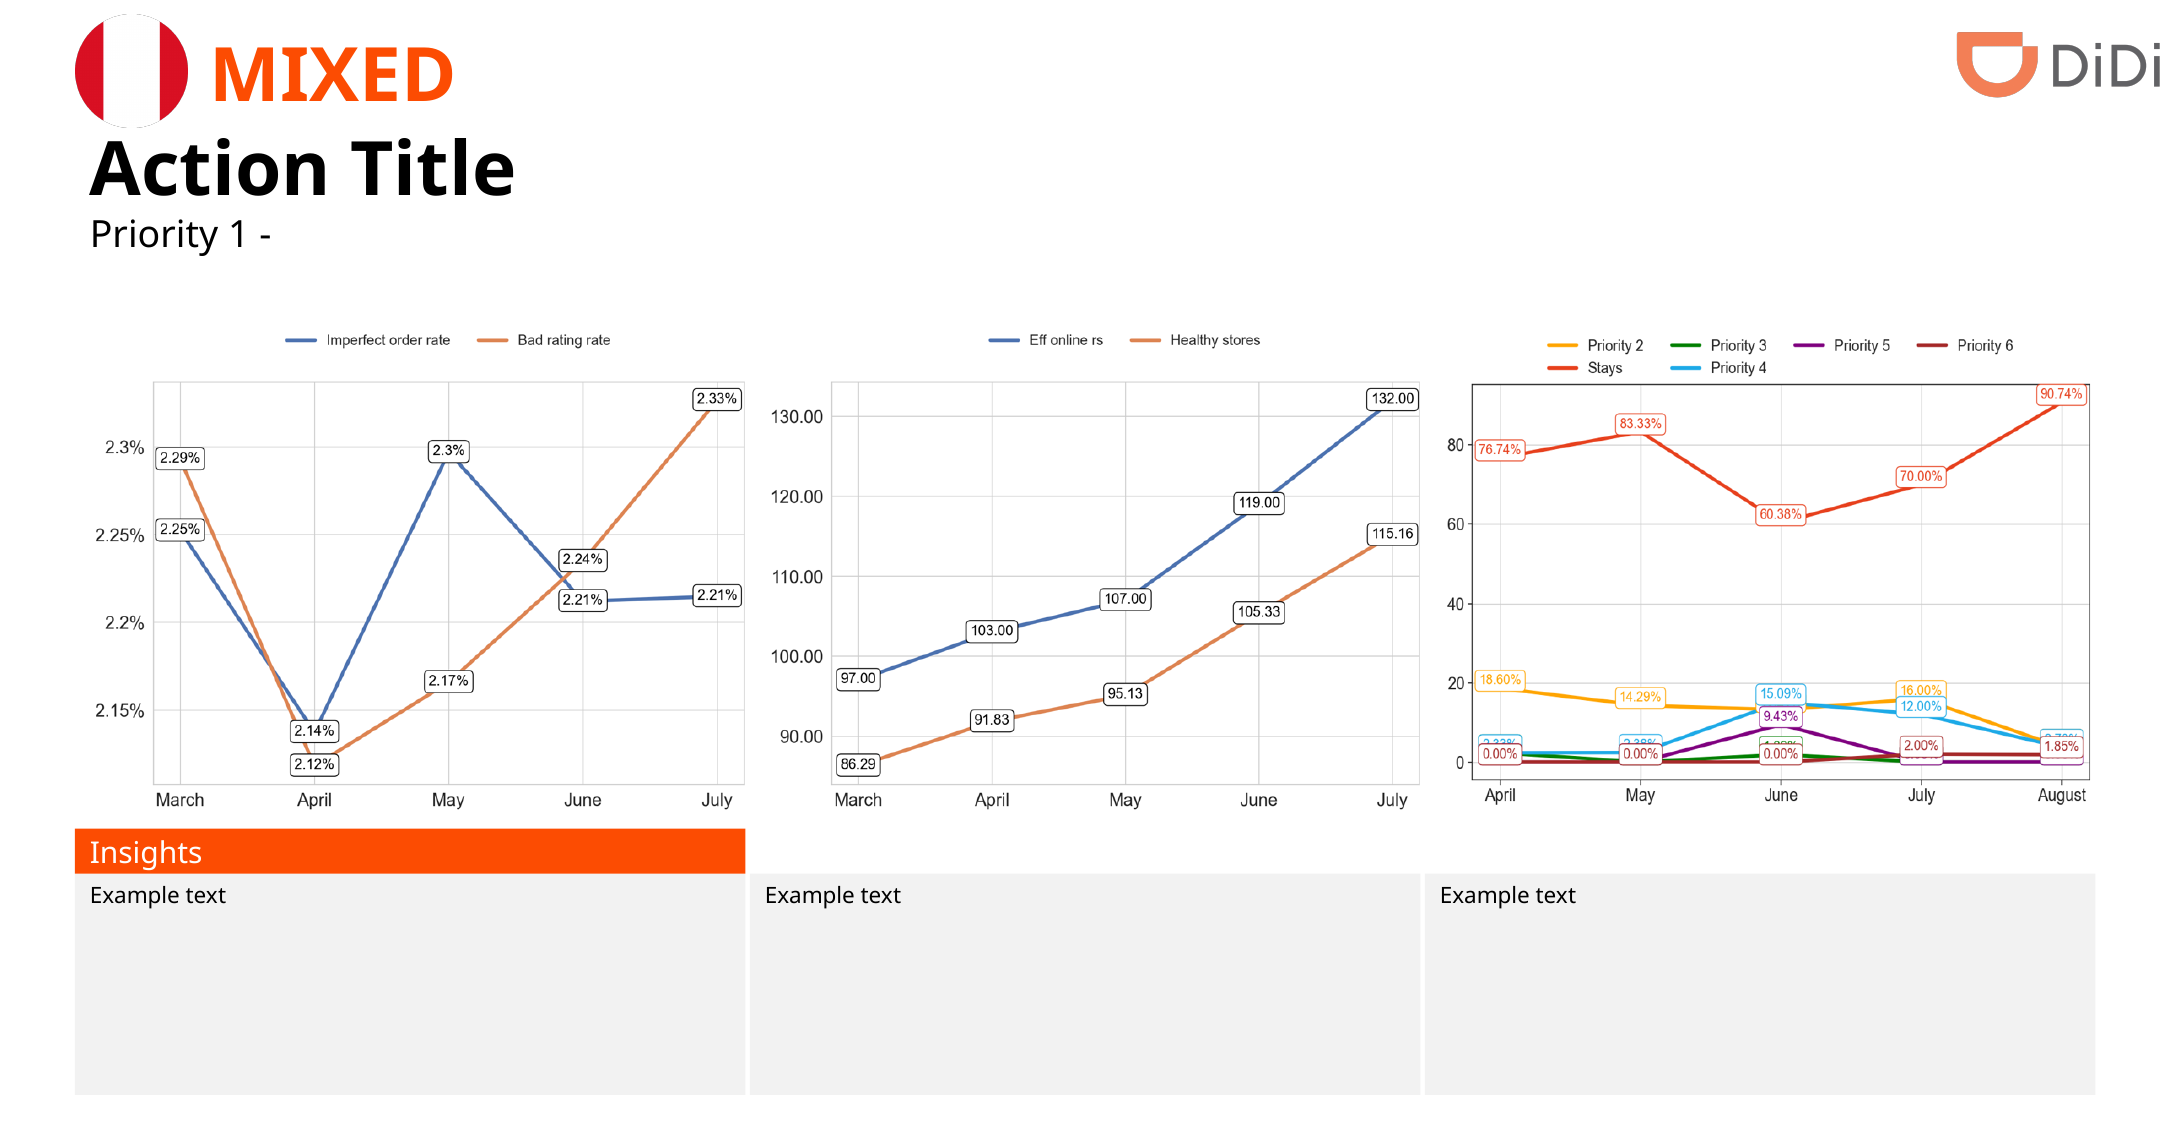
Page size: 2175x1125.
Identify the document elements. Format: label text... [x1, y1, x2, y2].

text_box Example text [74, 874, 746, 1095]
picture [74, 14, 188, 128]
picture [1949, 1, 2175, 129]
text_box Example text [749, 873, 1421, 1095]
picture [74, 322, 2101, 829]
text_box Priority 1 - [74, 202, 2175, 263]
text_box MIXED [194, 15, 1800, 127]
text_box Example text [1424, 873, 2096, 1095]
text_box Insights [74, 837, 746, 874]
text_box Action Title [74, 127, 2175, 202]
